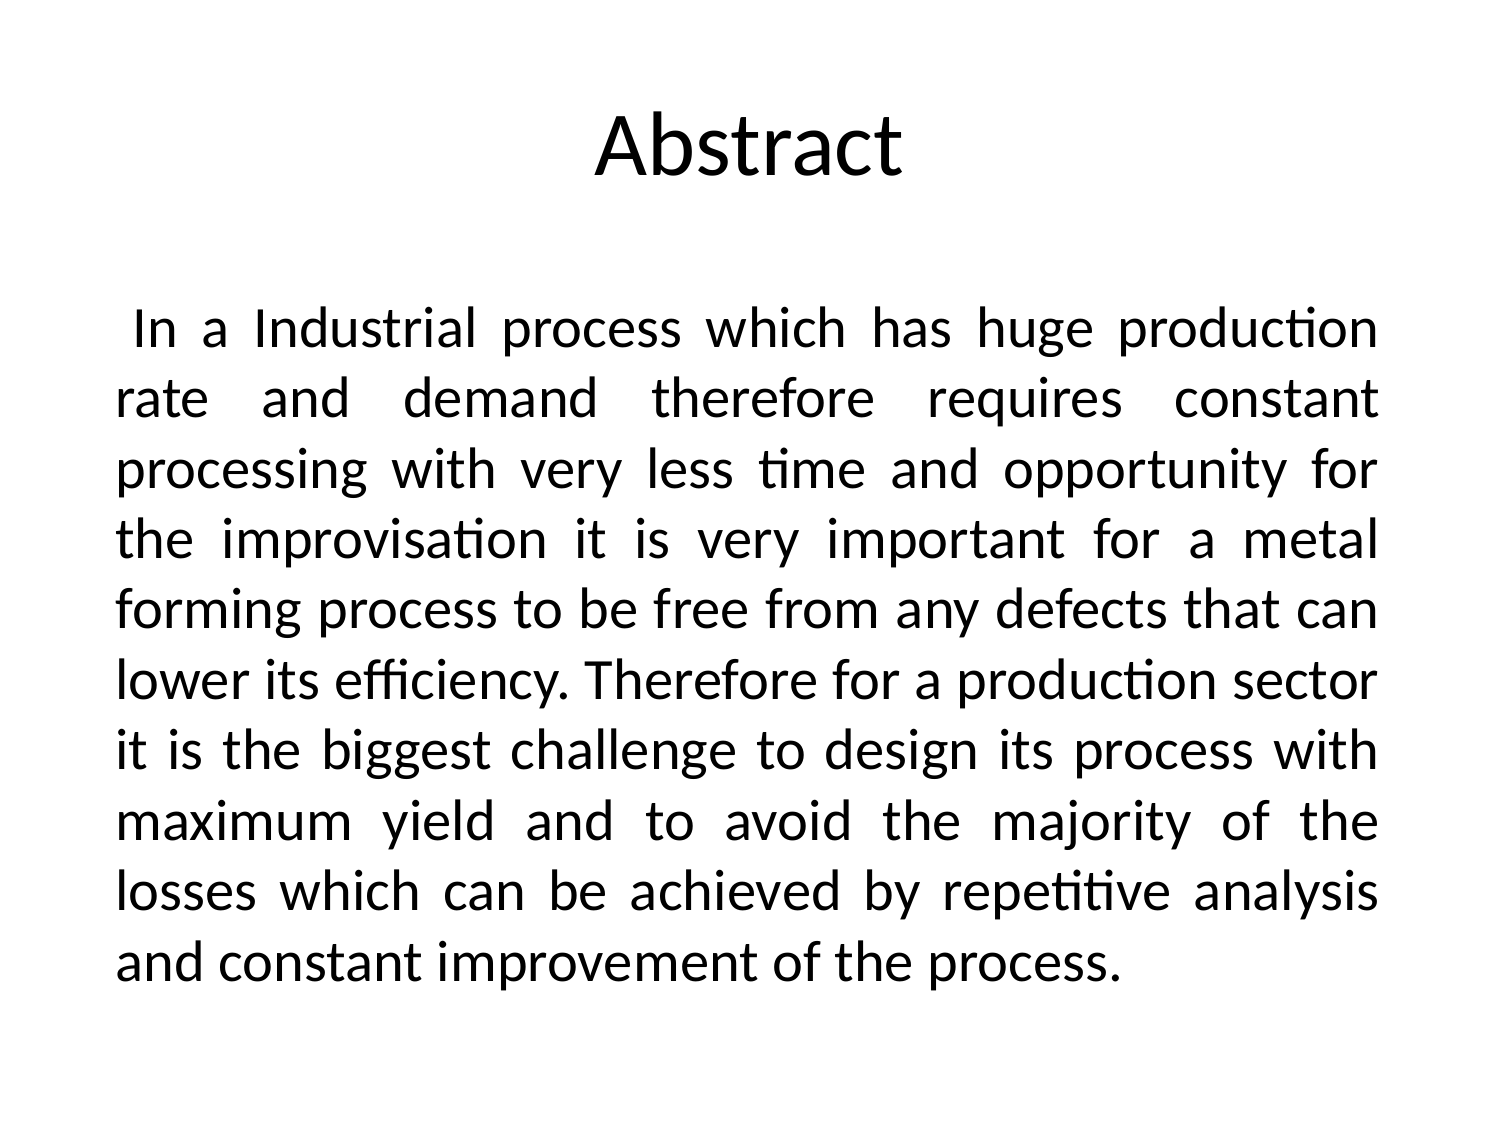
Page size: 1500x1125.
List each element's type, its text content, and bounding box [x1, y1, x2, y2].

title Abstract [75, 45, 1425, 233]
list In a Industrial process which has huge production rate and demand therefore requires constant processing with very less time and opportunity for the improvisation it is very important for a metal forming process to be free from any defects that can lower its efficiency. Therefore for a production sector it is the biggest challenge to design its process with maximum yield and to avoid the majority of the losses which can be achieved by repetitive analysis and constant improvement of the process. [46, 281, 1397, 1024]
